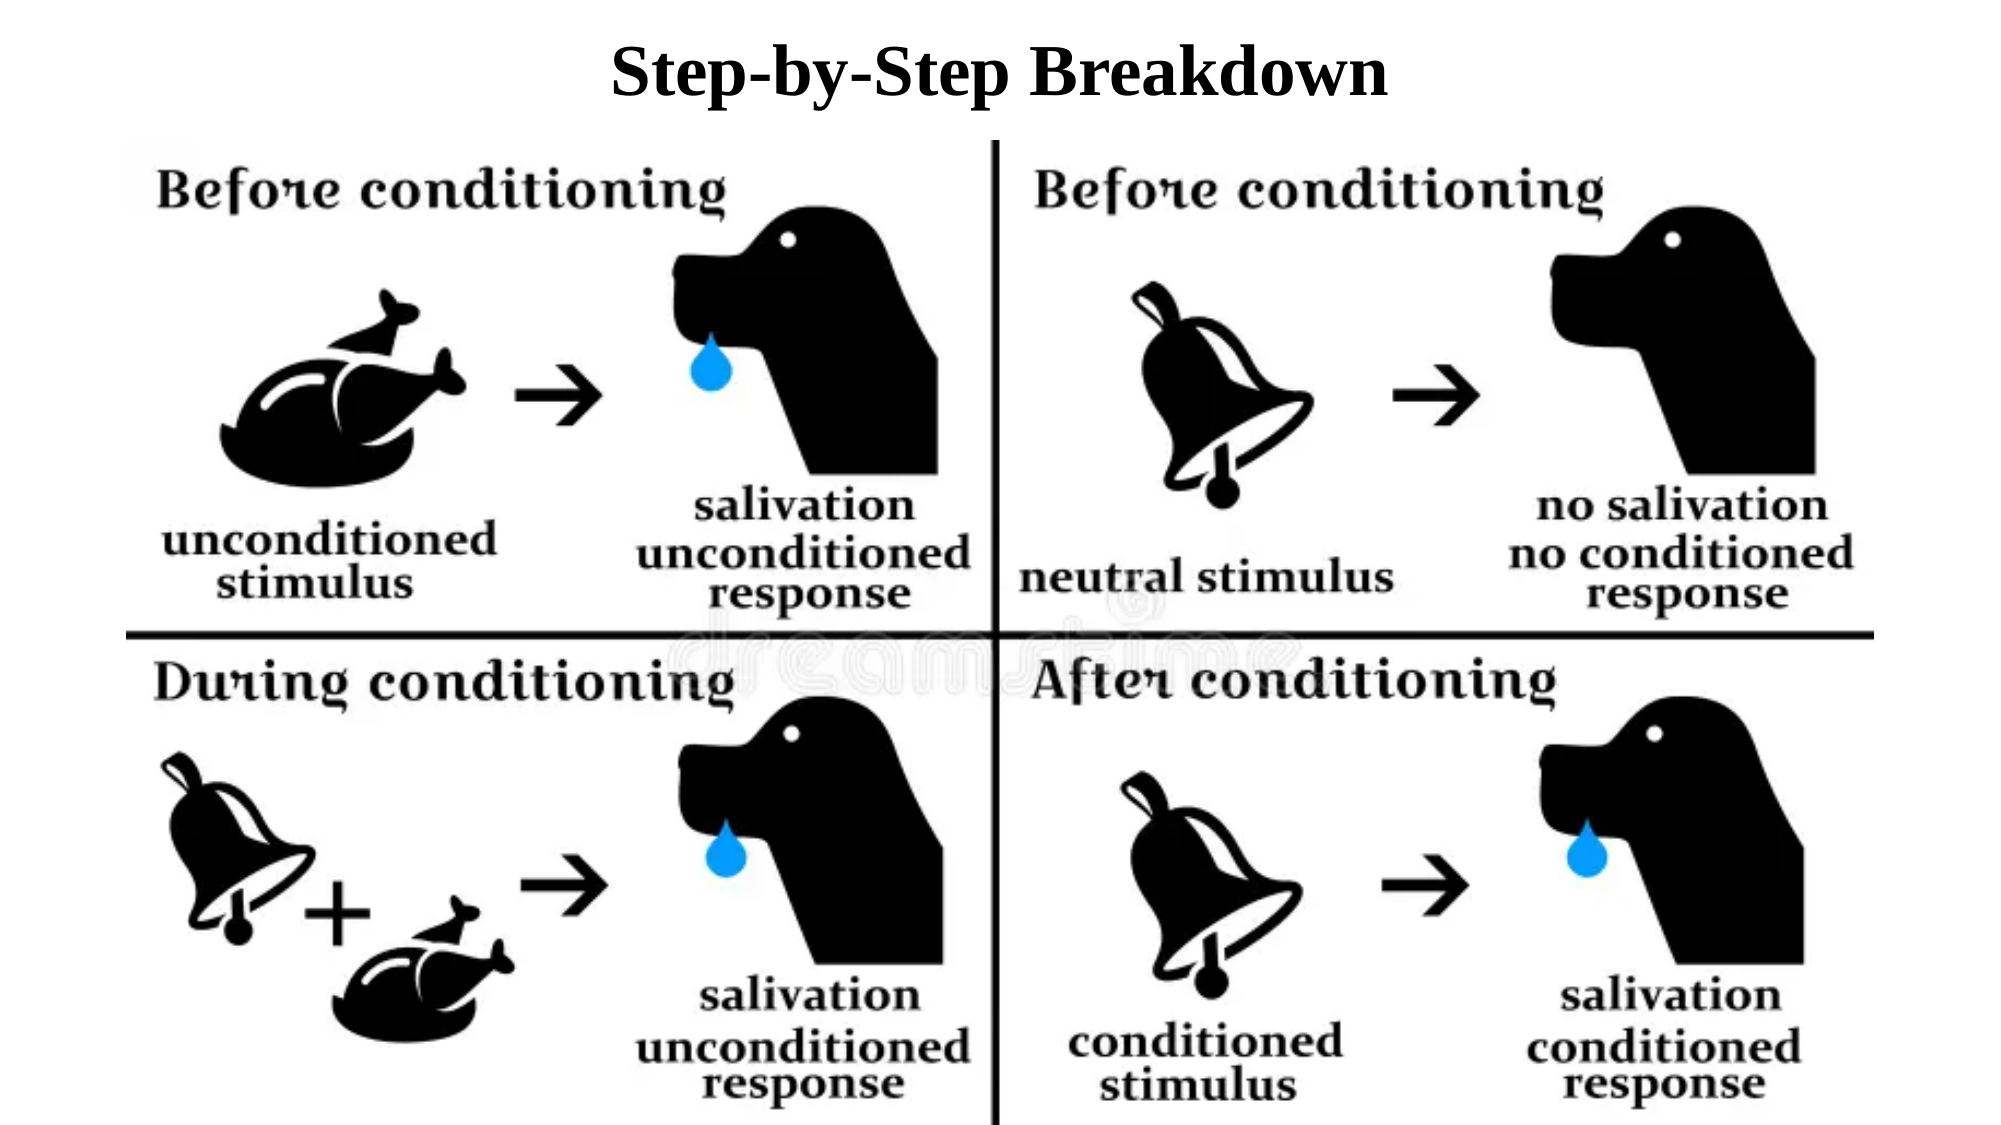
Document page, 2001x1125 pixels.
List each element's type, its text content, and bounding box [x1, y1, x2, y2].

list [126, 140, 1874, 1125]
title Step-by-Step Breakdown [137, 24, 1863, 119]
